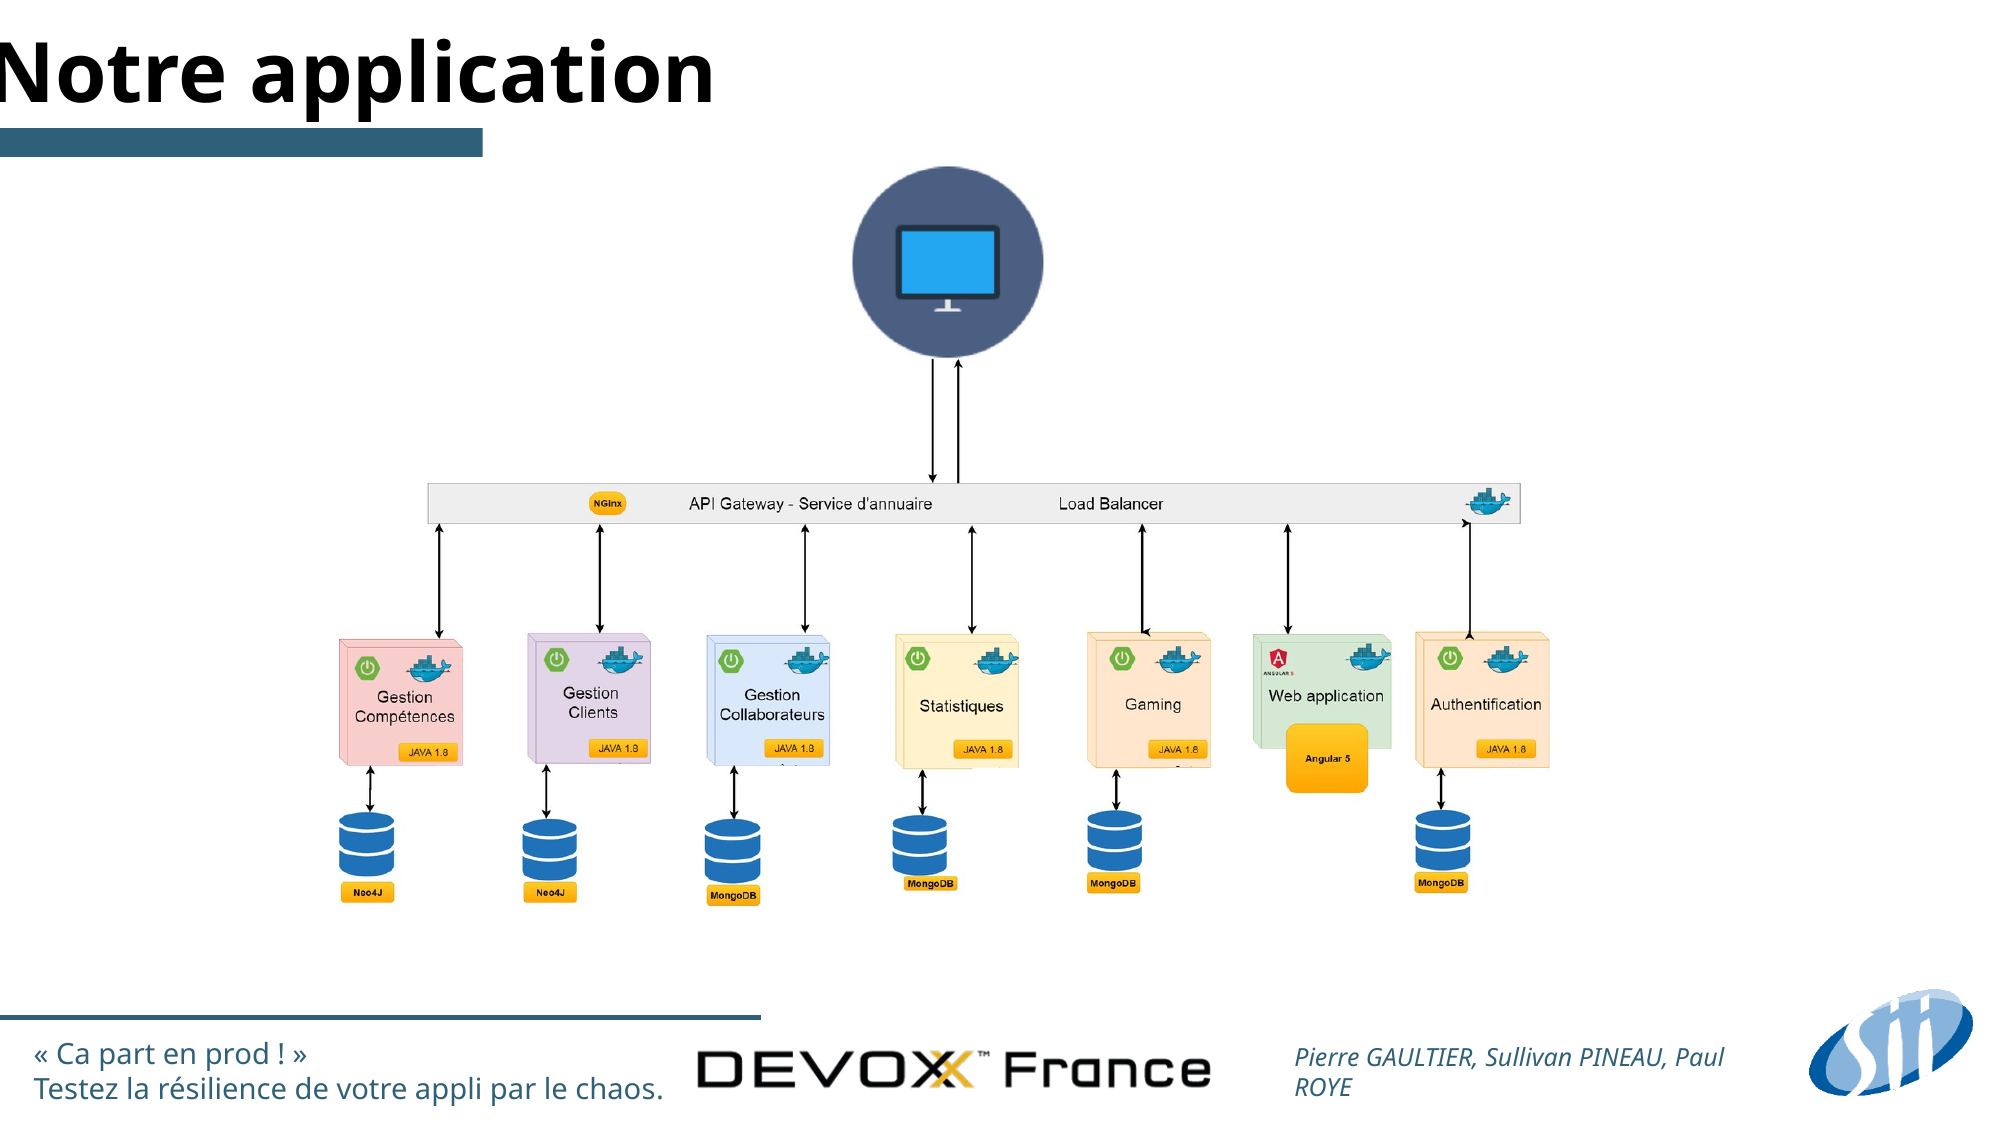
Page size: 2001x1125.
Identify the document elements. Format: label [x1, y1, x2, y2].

picture [693, 1019, 1214, 1125]
text_box [894, 215, 1739, 1019]
text_box [0, 12, 683, 157]
text_box [50, 215, 894, 1019]
picture [339, 166, 1611, 1004]
picture [1809, 989, 1973, 1096]
